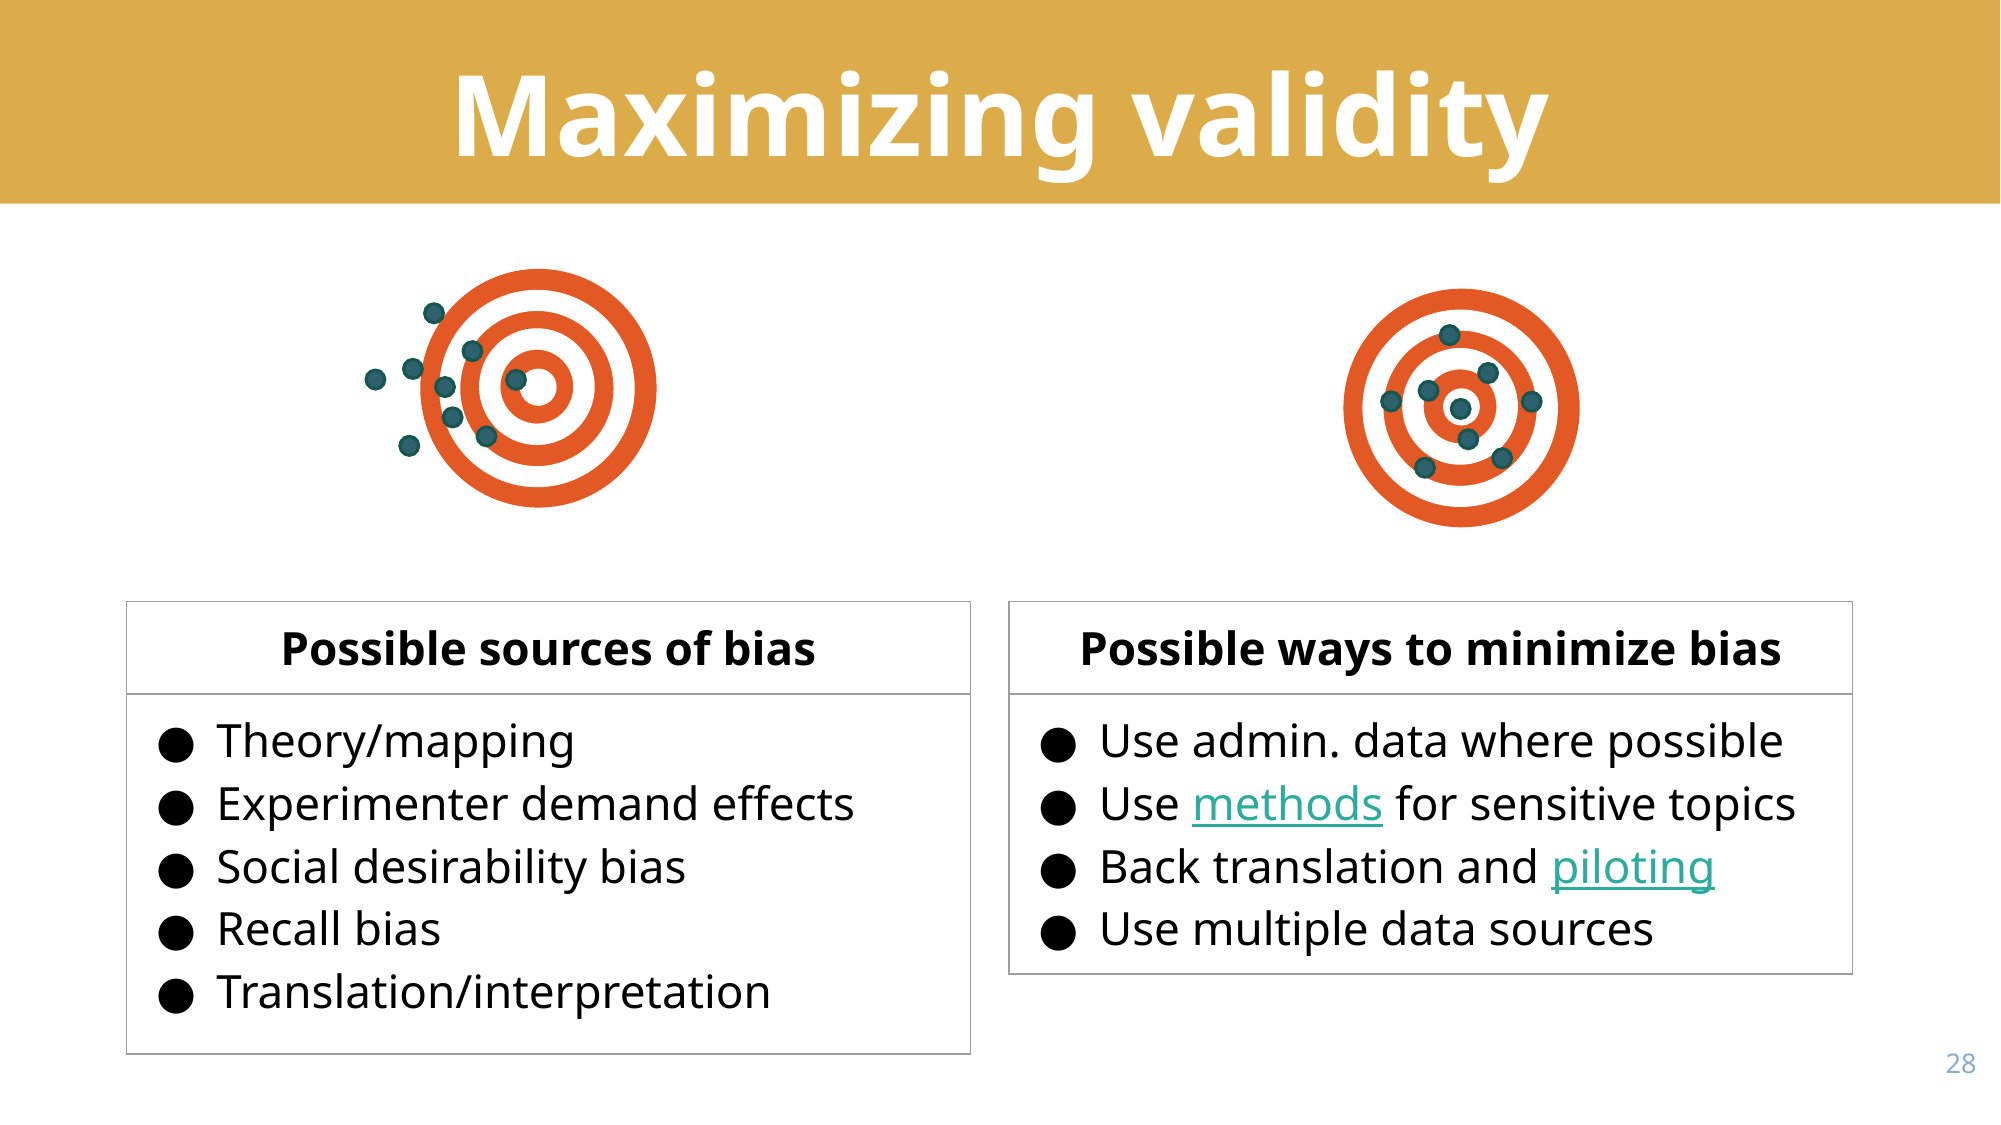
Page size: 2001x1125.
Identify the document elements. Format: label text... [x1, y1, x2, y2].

table_cell Theory/mapping Experimenter demand effects Social desirability bias Recall bias Translation/interpretation [127, 695, 970, 1053]
title Maximizing validity [0, 0, 2000, 187]
subtitle Theory: Think about how the indicator maps to the construct Practice: Make sure data is collected in a way that is not systematically biased [305, 245, 1723, 1059]
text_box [1343, 288, 1580, 528]
table_header Possible ways to minimize bias [1010, 602, 1852, 693]
slide_number 27 [1871, 1038, 1992, 1125]
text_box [420, 268, 657, 508]
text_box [1381, 325, 1542, 478]
table_cell Use admin. data where possible Use methods for sensitive topics Back translation and piloting Use multiple data sources [1010, 695, 1852, 973]
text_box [365, 303, 526, 456]
table_header Possible sources of bias [127, 602, 970, 693]
